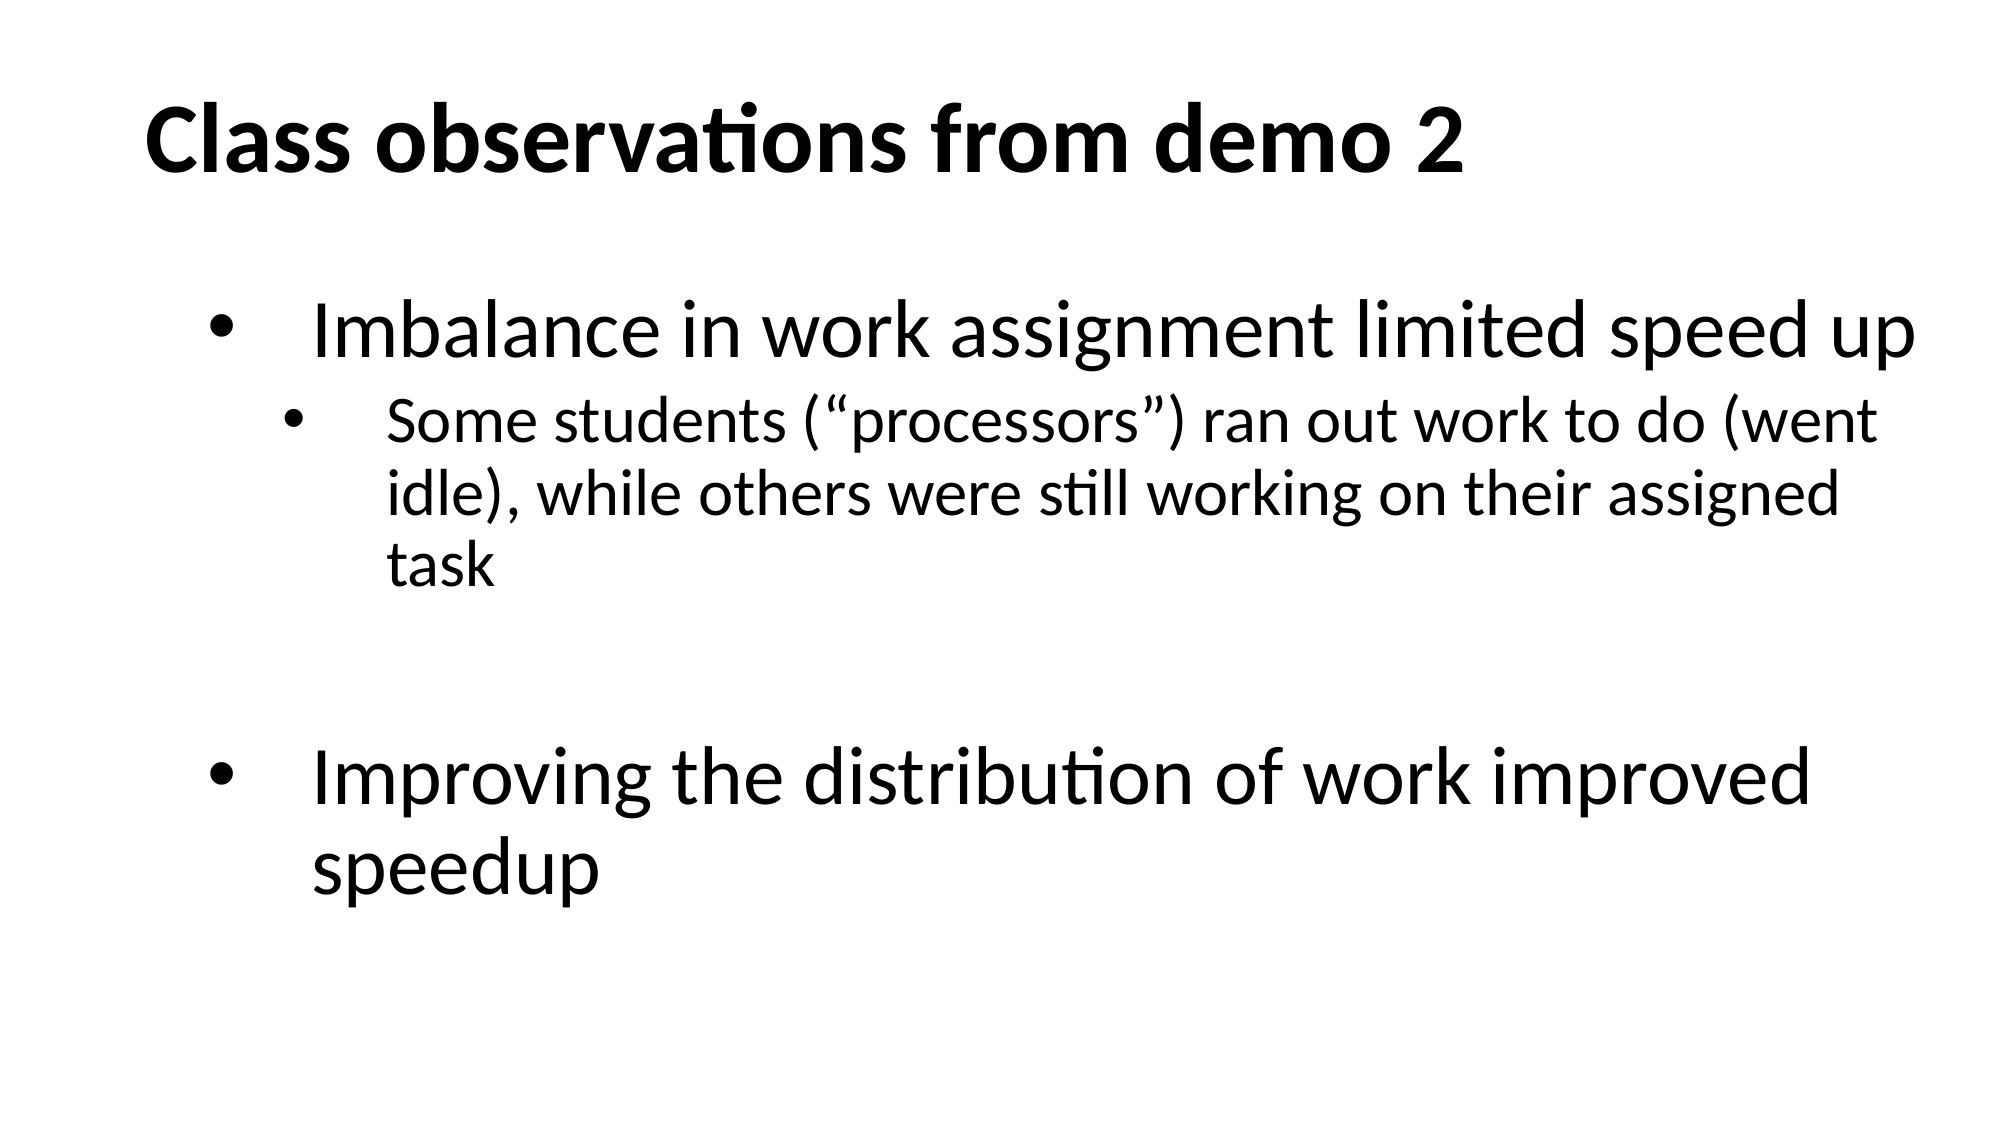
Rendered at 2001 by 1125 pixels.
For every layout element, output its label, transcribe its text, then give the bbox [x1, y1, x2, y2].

text_box Imbalance in work assignment limited speed up Some students (“processors”) ran out work to do (went idle), while others were still working on their assigned task Improving the distribution of work improved speedup [61, 277, 1959, 942]
text_box Class observations from demo 2 [137, 64, 1864, 248]
